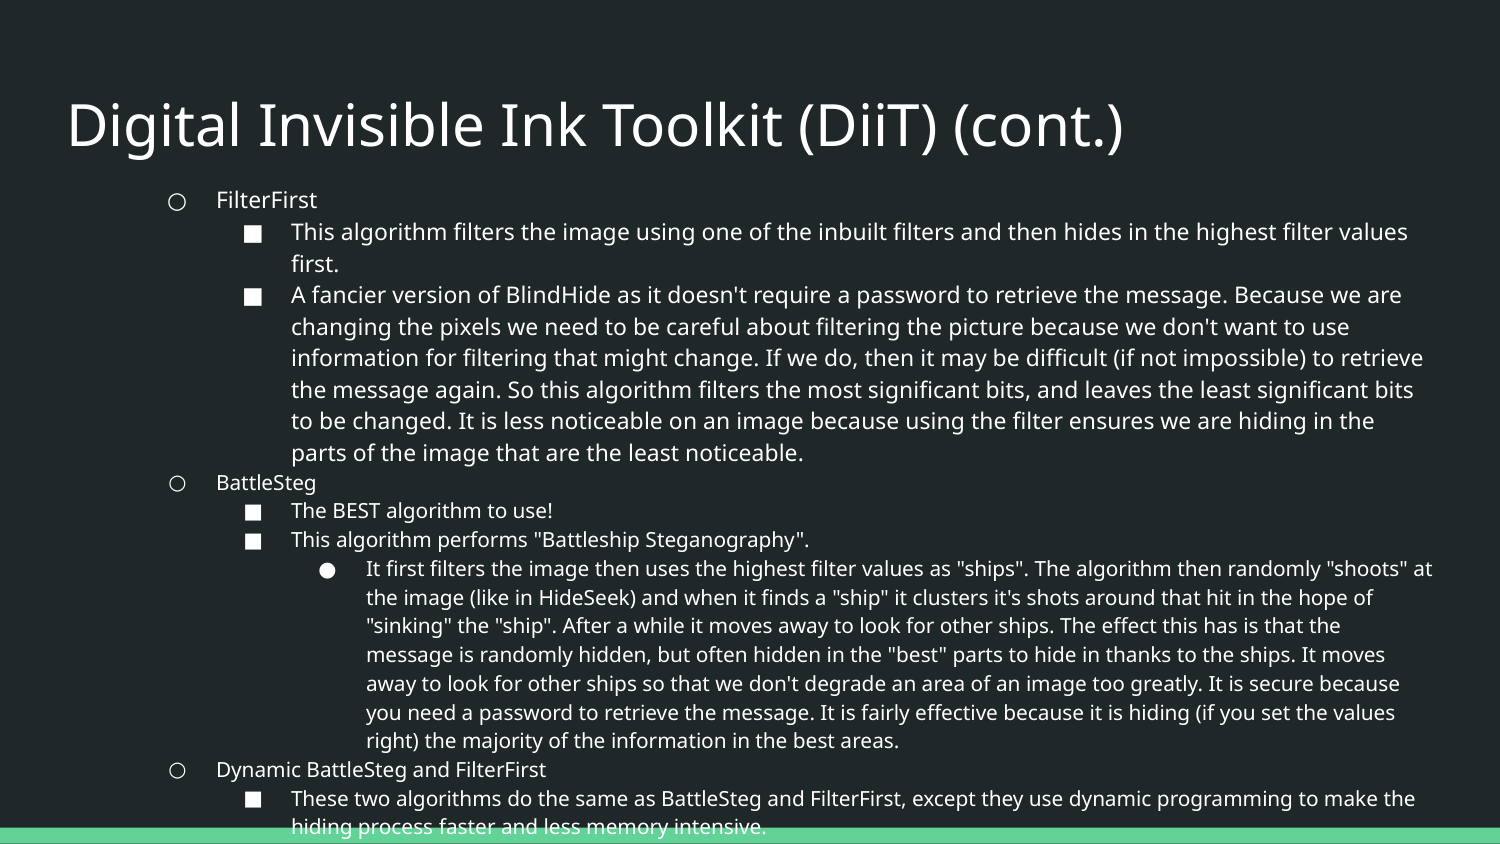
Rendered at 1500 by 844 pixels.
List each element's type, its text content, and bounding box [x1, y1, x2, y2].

list FilterFirst This algorithm filters the image using one of the inbuilt filters and then hides in the highest filter values first. A fancier version of BlindHide as it doesn't require a password to retrieve the message. Because we are changing the pixels we need to be careful about filtering the picture because we don't want to use information for filtering that might change. If we do, then it may be difficult (if not impossible) to retrieve the message again. So this algorithm filters the most significant bits, and leaves the least significant bits to be changed. It is less noticeable on an image because using the filter ensures we are hiding in the parts of the image that are the least noticeable. BattleSteg The BEST algorithm to use! This algorithm performs "Battleship Steganography". It first filters the image then uses the highest filter values as "ships". The algorithm then randomly "shoots" at the image (like in HideSeek) and when it finds a "ship" it clusters it's shots around that hit in the hope of "sinking" the "ship". After a while it moves away to look for other ships. The effect this has is that the message is randomly hidden, but often hidden in the "best" parts to hide in thanks to the ships. It moves away to look for other ships so that we don't degrade an area of an image too greatly. It is secure because you need a password to retrieve the message. It is fairly effective because it is hiding (if you set the values right) the majority of the information in the best areas. Dynamic BattleSteg and FilterFirst These two algorithms do the same as BattleSteg and FilterFirst, except they use dynamic programming to make the hiding process faster and less memory intensive. They are NOT compatible with the original algorithms because the order of pixels kept in the dynamic array is not exactly the same. [51, 167, 1449, 728]
title Digital Invisible Ink Toolkit (DiiT) (cont.) [51, 72, 1449, 167]
